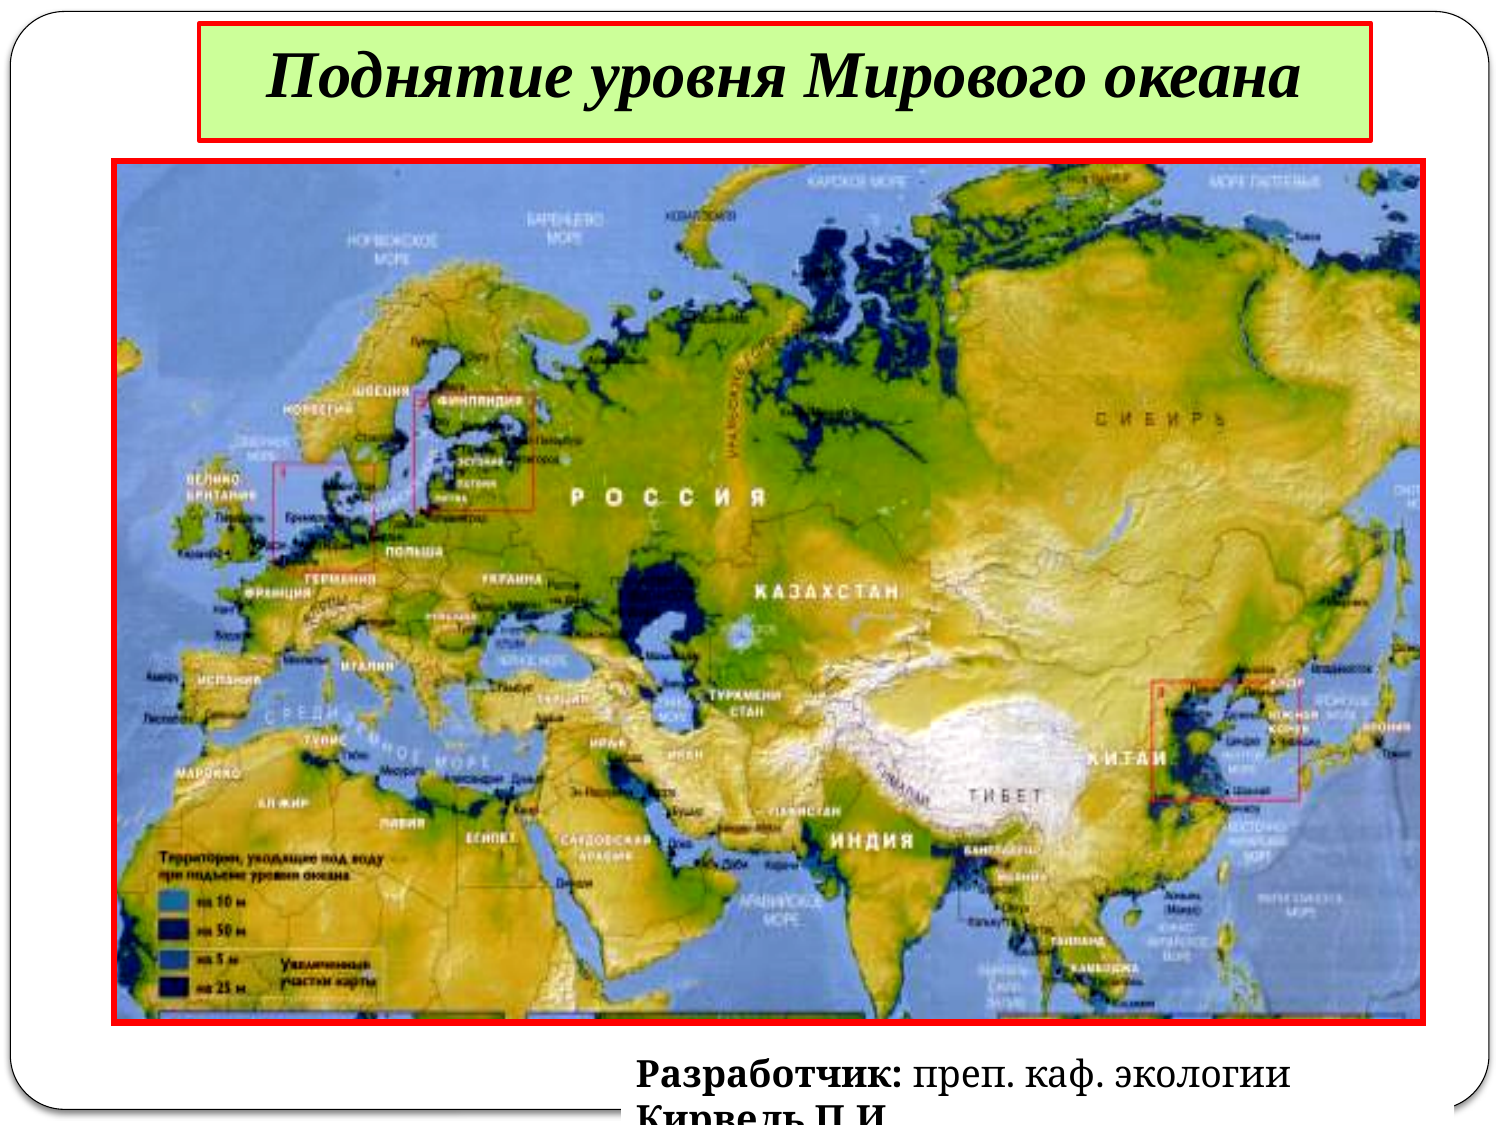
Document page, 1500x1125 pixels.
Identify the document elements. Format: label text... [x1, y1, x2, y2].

picture [116, 163, 1421, 1020]
text_box Поднятие уровня Мирового океана [199, 23, 1371, 141]
text_box Разработчик: преп. каф. экологии Кирвель П.И. [621, 1042, 1455, 1125]
